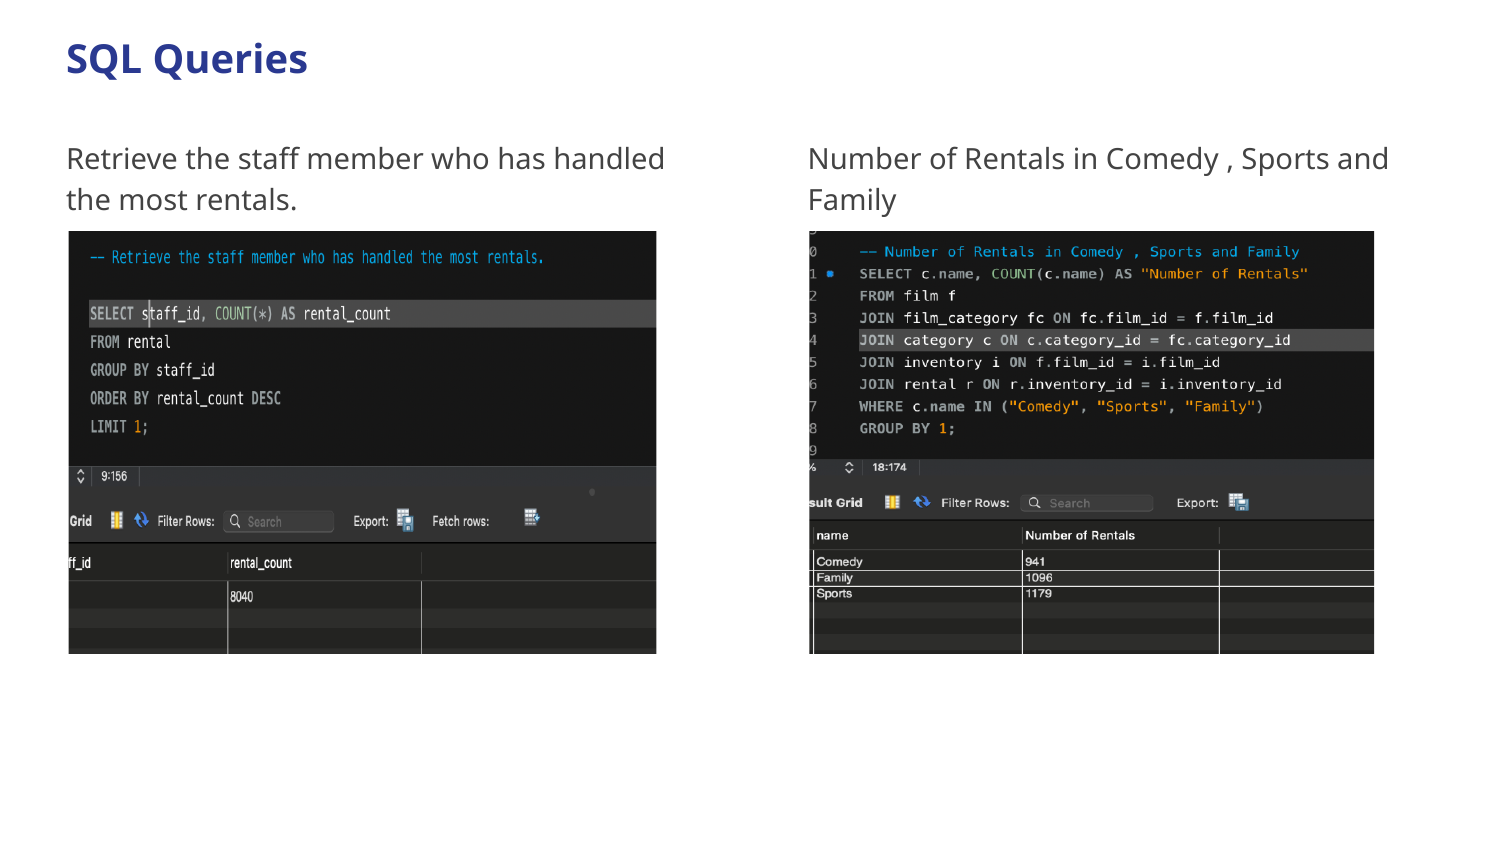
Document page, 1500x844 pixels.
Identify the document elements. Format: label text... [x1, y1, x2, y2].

picture [809, 231, 1375, 654]
list Retrieve the staff member who has handled the most rentals. [51, 120, 708, 750]
picture [68, 231, 657, 654]
title SQL Queries [51, 18, 1449, 98]
list Number of Rentals in Comedy , Sports and Family [792, 120, 1449, 750]
